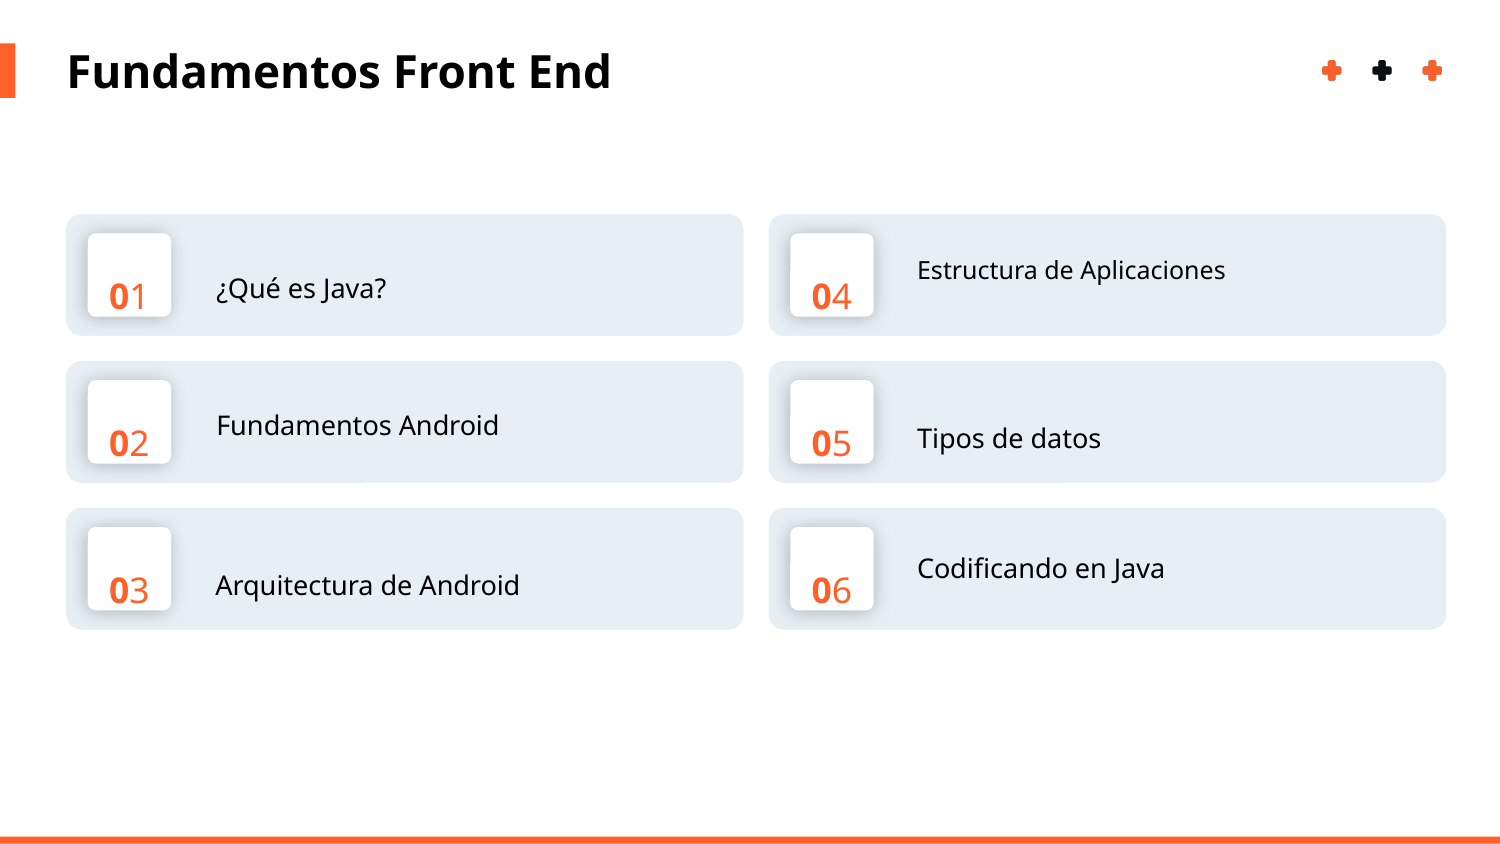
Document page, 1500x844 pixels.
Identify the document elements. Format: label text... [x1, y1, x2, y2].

text_box Fundamentos Android [201, 393, 687, 456]
text_box [791, 233, 873, 238]
text_box [88, 233, 171, 238]
text_box [791, 380, 873, 385]
text_box [66, 507, 744, 630]
text_box [791, 527, 873, 532]
text_box [66, 214, 744, 336]
text_box 06 [781, 532, 883, 626]
text_box Estructura de Aplicaciones [902, 239, 1388, 300]
text_box [768, 507, 1447, 630]
text_box [0, 43, 16, 98]
text_box [66, 360, 744, 483]
text_box Tipos de datos [902, 390, 1327, 469]
text_box [0, 836, 1500, 844]
picture [1322, 60, 1442, 81]
text_box [768, 360, 1447, 483]
text_box 01 [78, 238, 181, 333]
text_box 03 [78, 532, 181, 626]
text_box 02 [78, 385, 181, 479]
text_box Fundamentos Front End [51, 27, 759, 113]
text_box ¿Qué es Java? [201, 239, 713, 319]
text_box Arquitectura de Android [200, 537, 714, 616]
text_box [768, 214, 1447, 336]
text_box Codificando en Java [902, 536, 1388, 600]
text_box 04 [781, 238, 883, 333]
text_box 05 [781, 385, 883, 479]
text_box [88, 527, 171, 532]
text_box [88, 380, 171, 385]
